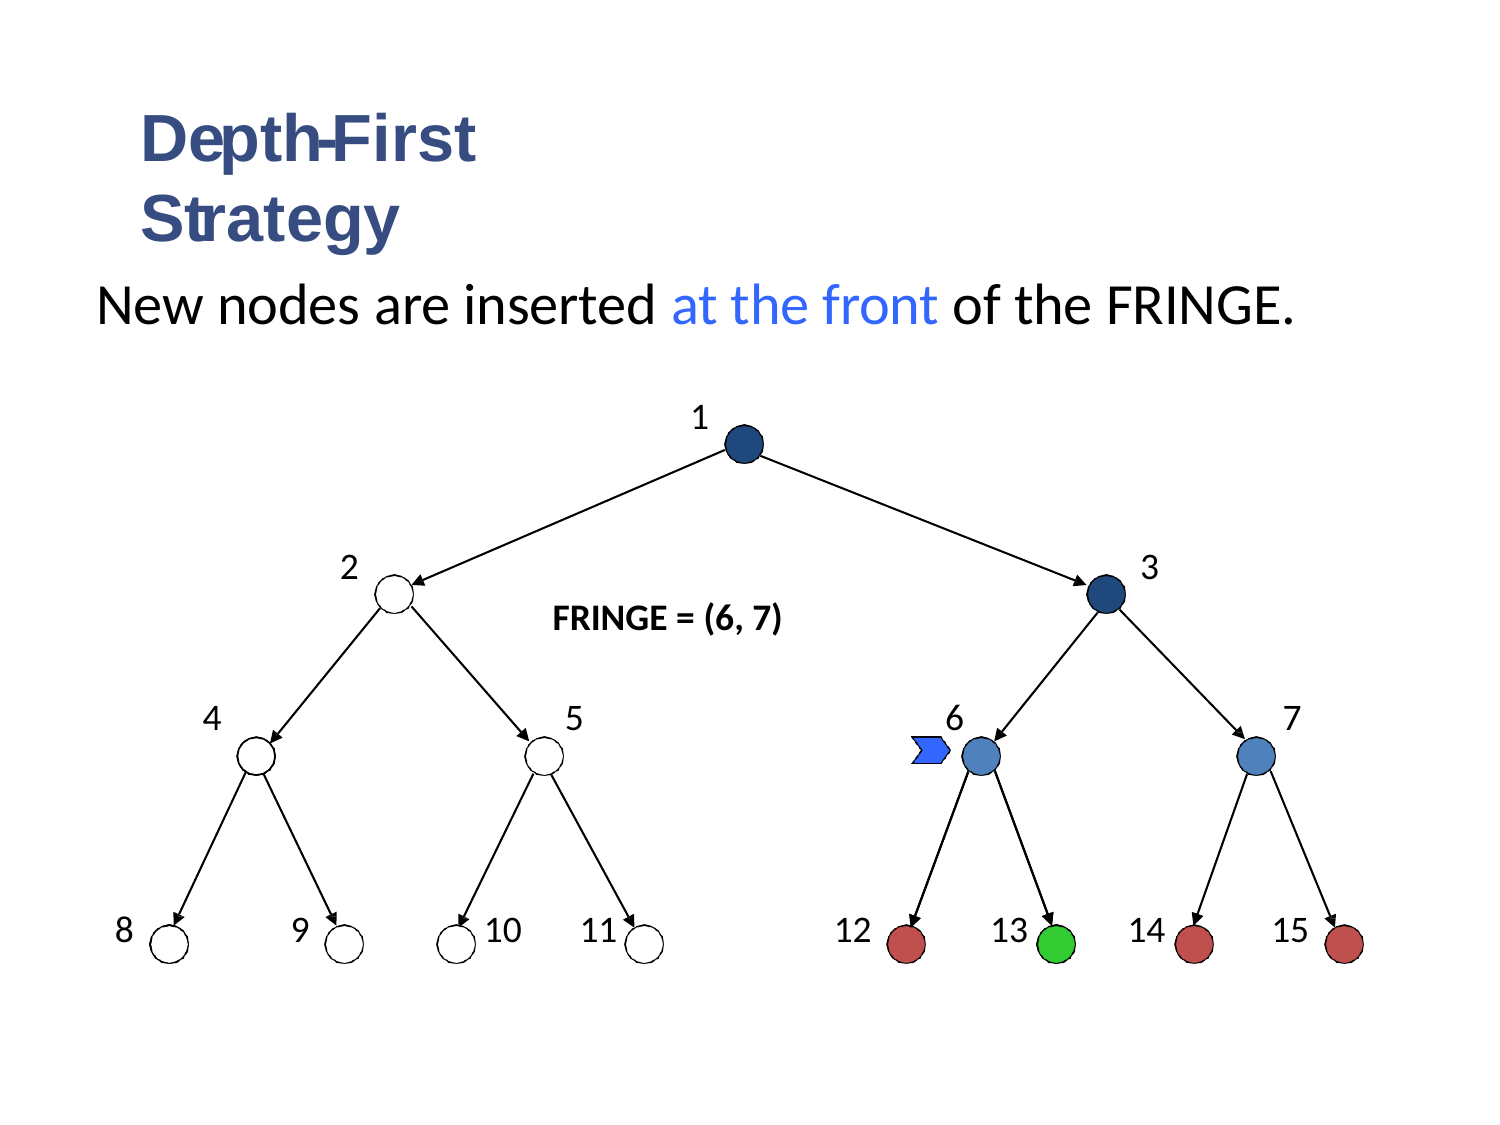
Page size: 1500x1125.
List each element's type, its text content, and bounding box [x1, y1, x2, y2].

text_box 1 [687, 390, 712, 421]
text_box 8 [112, 903, 137, 951]
title Depth-First Strategy [138, 92, 663, 264]
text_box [1277, 423, 1364, 964]
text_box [148, 423, 1276, 964]
text_box New nodes are inserted at the front of the FRINGE. [94, 264, 1307, 337]
